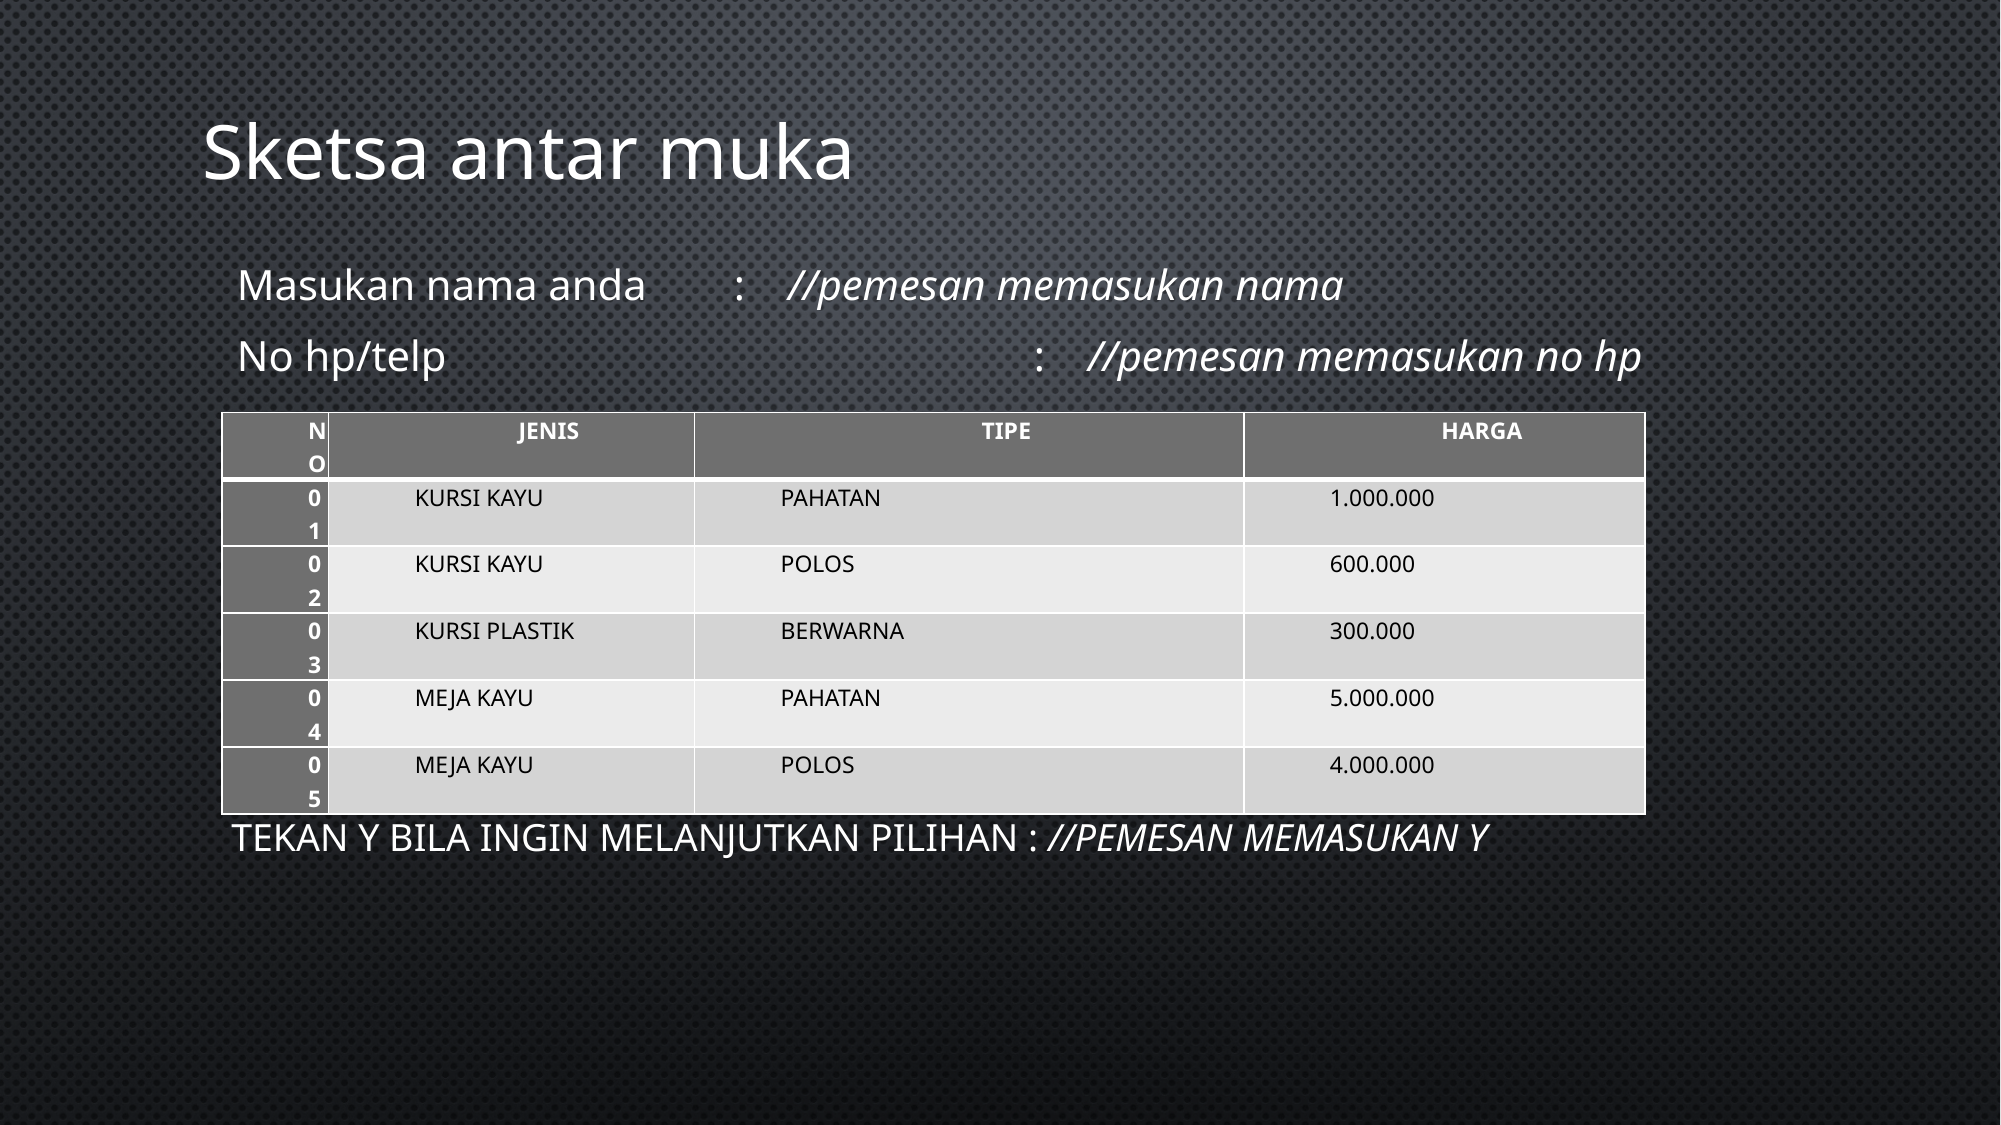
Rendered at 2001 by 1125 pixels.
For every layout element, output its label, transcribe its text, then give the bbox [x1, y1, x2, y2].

table_cell PAHATAN [695, 482, 1243, 542]
table_header TIPE [695, 413, 1243, 477]
table_header HARGA [1245, 413, 1644, 477]
table_cell 1.000.000 [1245, 482, 1644, 542]
table_header NO [223, 413, 328, 477]
table_cell KURSI KAYU [329, 482, 694, 542]
title Sketsa antar muka [187, 96, 1813, 248]
table_cell 01 [223, 482, 328, 542]
table_header JENIS [329, 413, 694, 477]
list Masukan nama anda : //pemesan memasukan nama No hp/telp : //pemesan memasukan no hp [221, 221, 1813, 388]
list TEKAN y BILA INGIN MELANJUTKAN PILIHAN : //pemesan memasukan y [216, 542, 1784, 1125]
